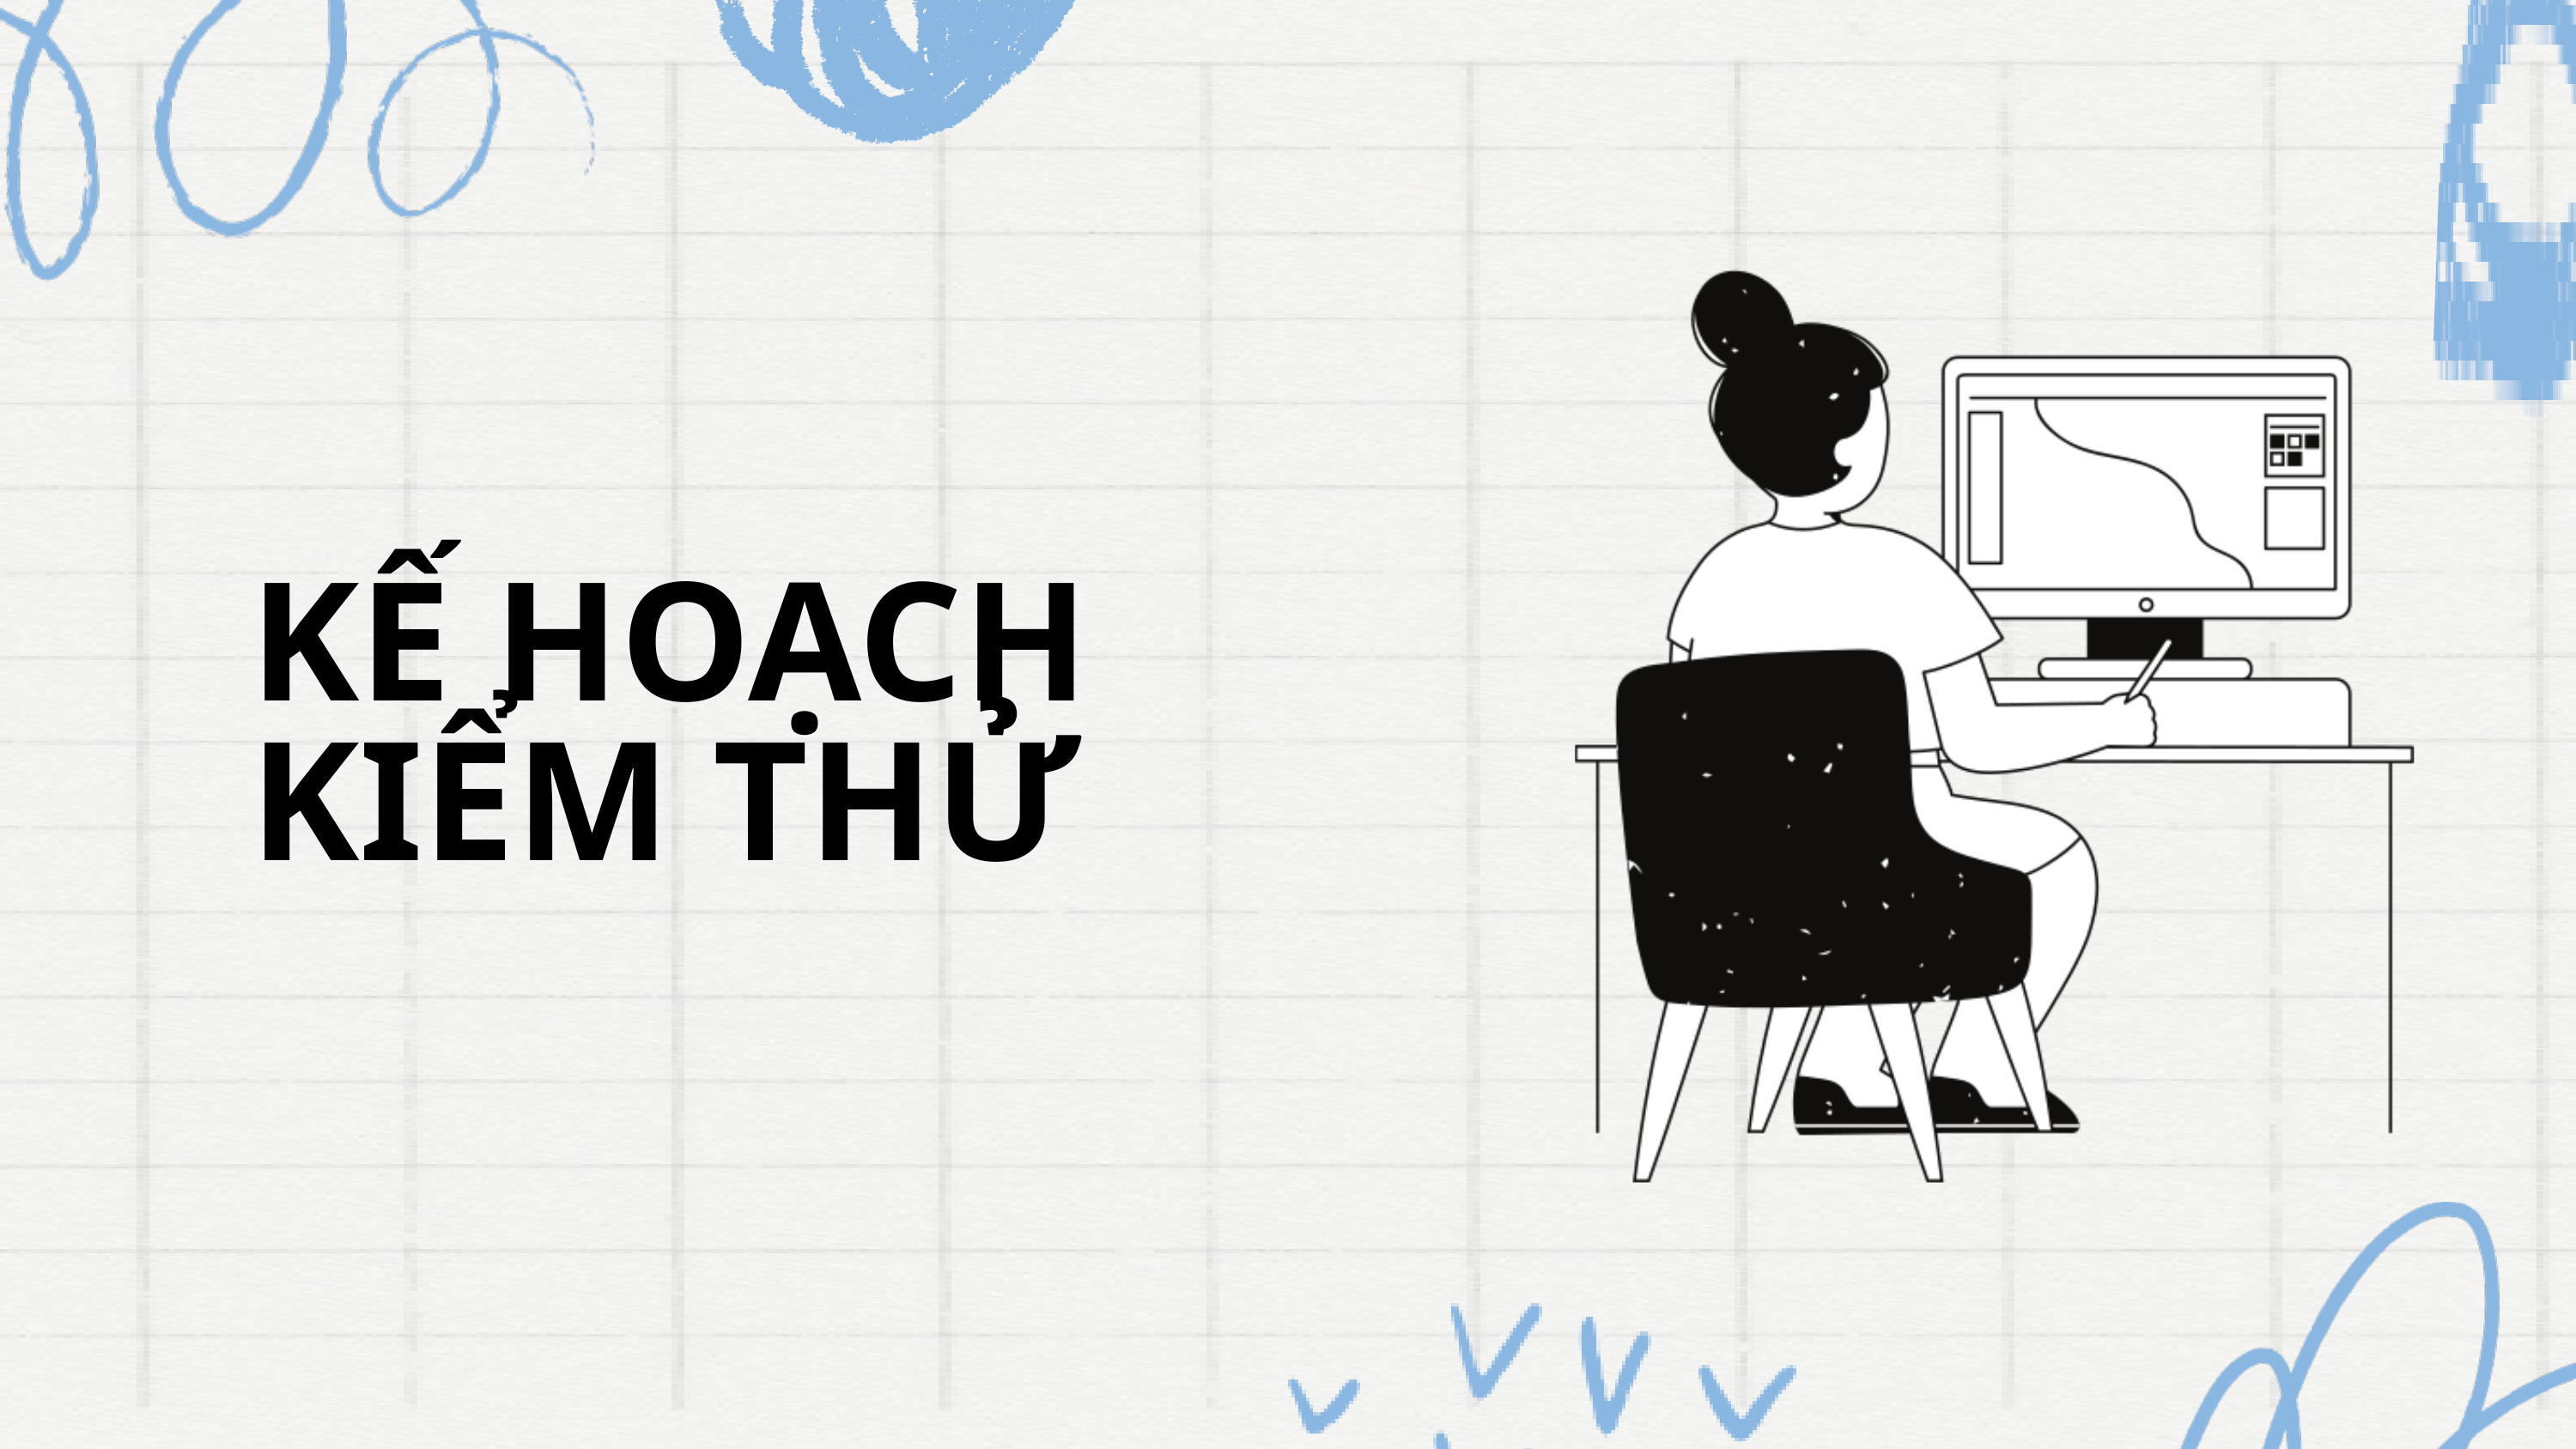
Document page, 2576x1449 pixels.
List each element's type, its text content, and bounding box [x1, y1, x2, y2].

text_box [0, 0, 2576, 1449]
text_box [0, 0, 596, 282]
text_box [2431, 0, 2576, 419]
text_box [2162, 1202, 2576, 1449]
text_box [1288, 1303, 1862, 1449]
text_box KẾ HOẠCH KIỂM THỬ [250, 573, 1461, 894]
text_box [1575, 264, 2415, 1185]
text_box [704, 0, 1113, 145]
